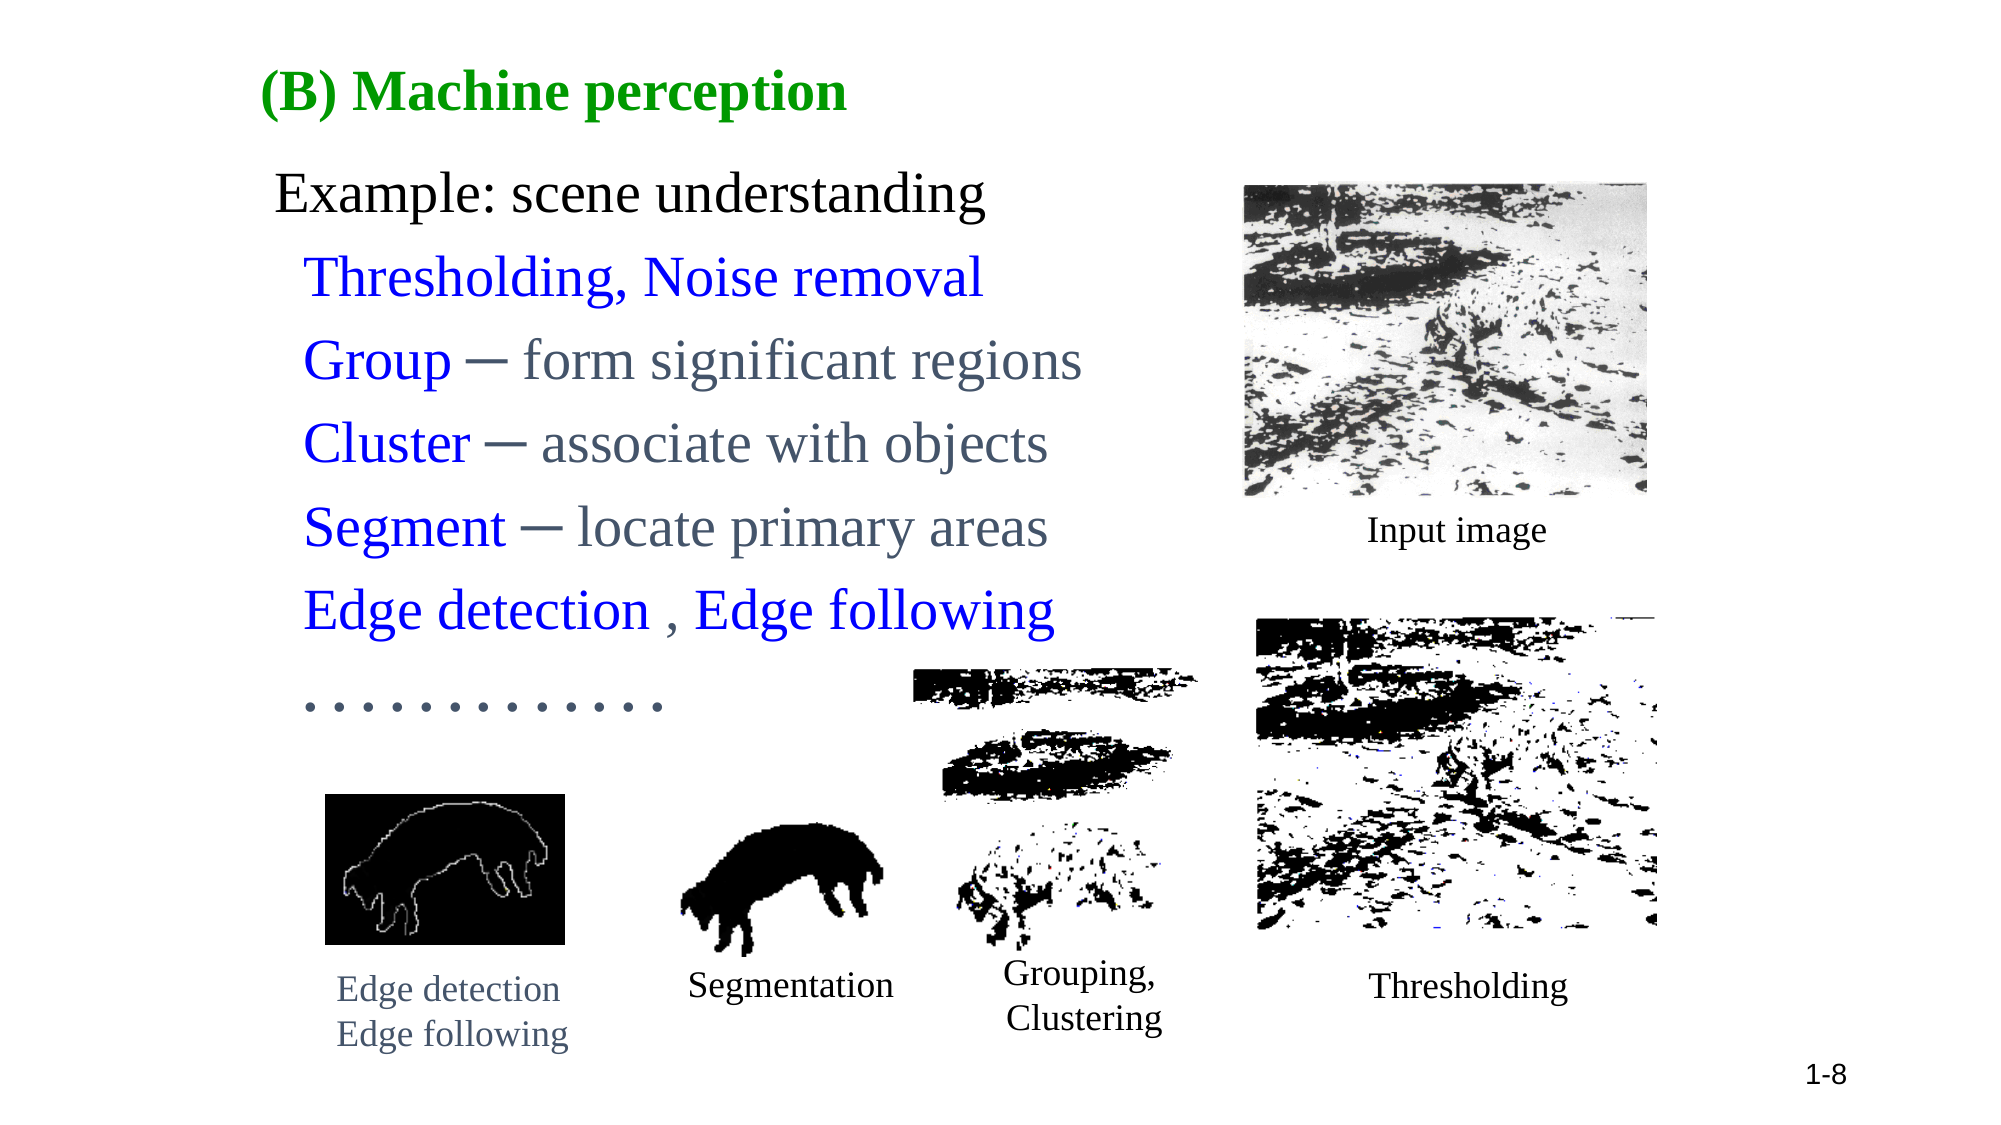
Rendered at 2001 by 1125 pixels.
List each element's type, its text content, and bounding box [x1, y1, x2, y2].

picture [325, 794, 565, 945]
picture [945, 818, 1170, 957]
text_box Thresholding [1353, 953, 1584, 1014]
slide_number 1-8 [1412, 1042, 1863, 1103]
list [1255, 615, 1657, 932]
text_box Grouping, Clustering [988, 940, 1181, 1046]
picture [672, 822, 891, 957]
picture [905, 665, 1199, 721]
text_box Input image [1352, 498, 1563, 558]
text_box (B) Machine perception [245, 58, 907, 142]
text_box Segmentation [672, 952, 910, 1013]
picture [1242, 181, 1647, 498]
picture [929, 728, 1174, 805]
text_box Example: scene understanding Thresholding, Noise removal Group ─ form significant regions Cluster ─ associate with objects Segment ─ locate primary areas Edge detection , Edge following . . . . . . . . . . . . . [259, 133, 1129, 732]
text_box Edge detection Edge following [321, 956, 594, 1062]
